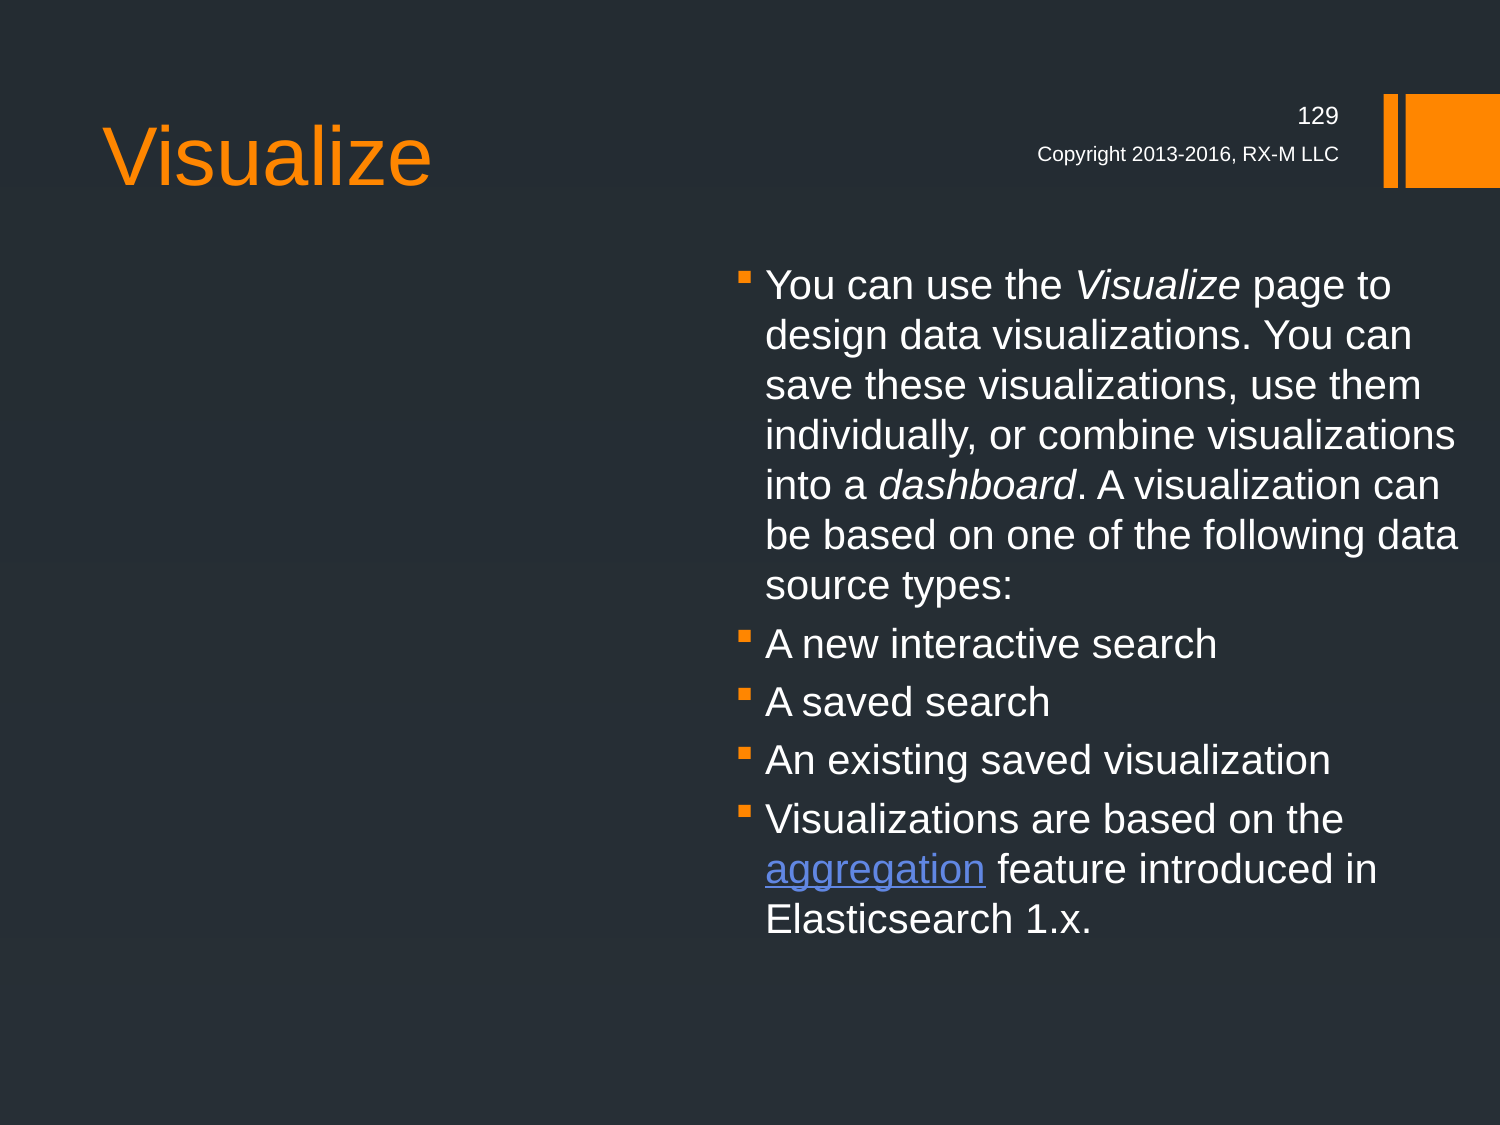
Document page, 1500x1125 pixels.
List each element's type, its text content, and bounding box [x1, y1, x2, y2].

footer Copyright 2013-2016, RX-M LLC [985, 140, 1355, 190]
slide_number 129 [1199, 90, 1355, 140]
list You can use the Visualize page to design data visualizations. You can save these visualizations, use them individually, or combine visualizations into a dashboard. A visualization can be based on one of the following data source types: A new interactive search A saved search An existing saved visualization Visualizations are based on the aggregation feature introduced in Elasticsearch 1.x. [712, 249, 1475, 1100]
title Visualize [87, 20, 1288, 210]
